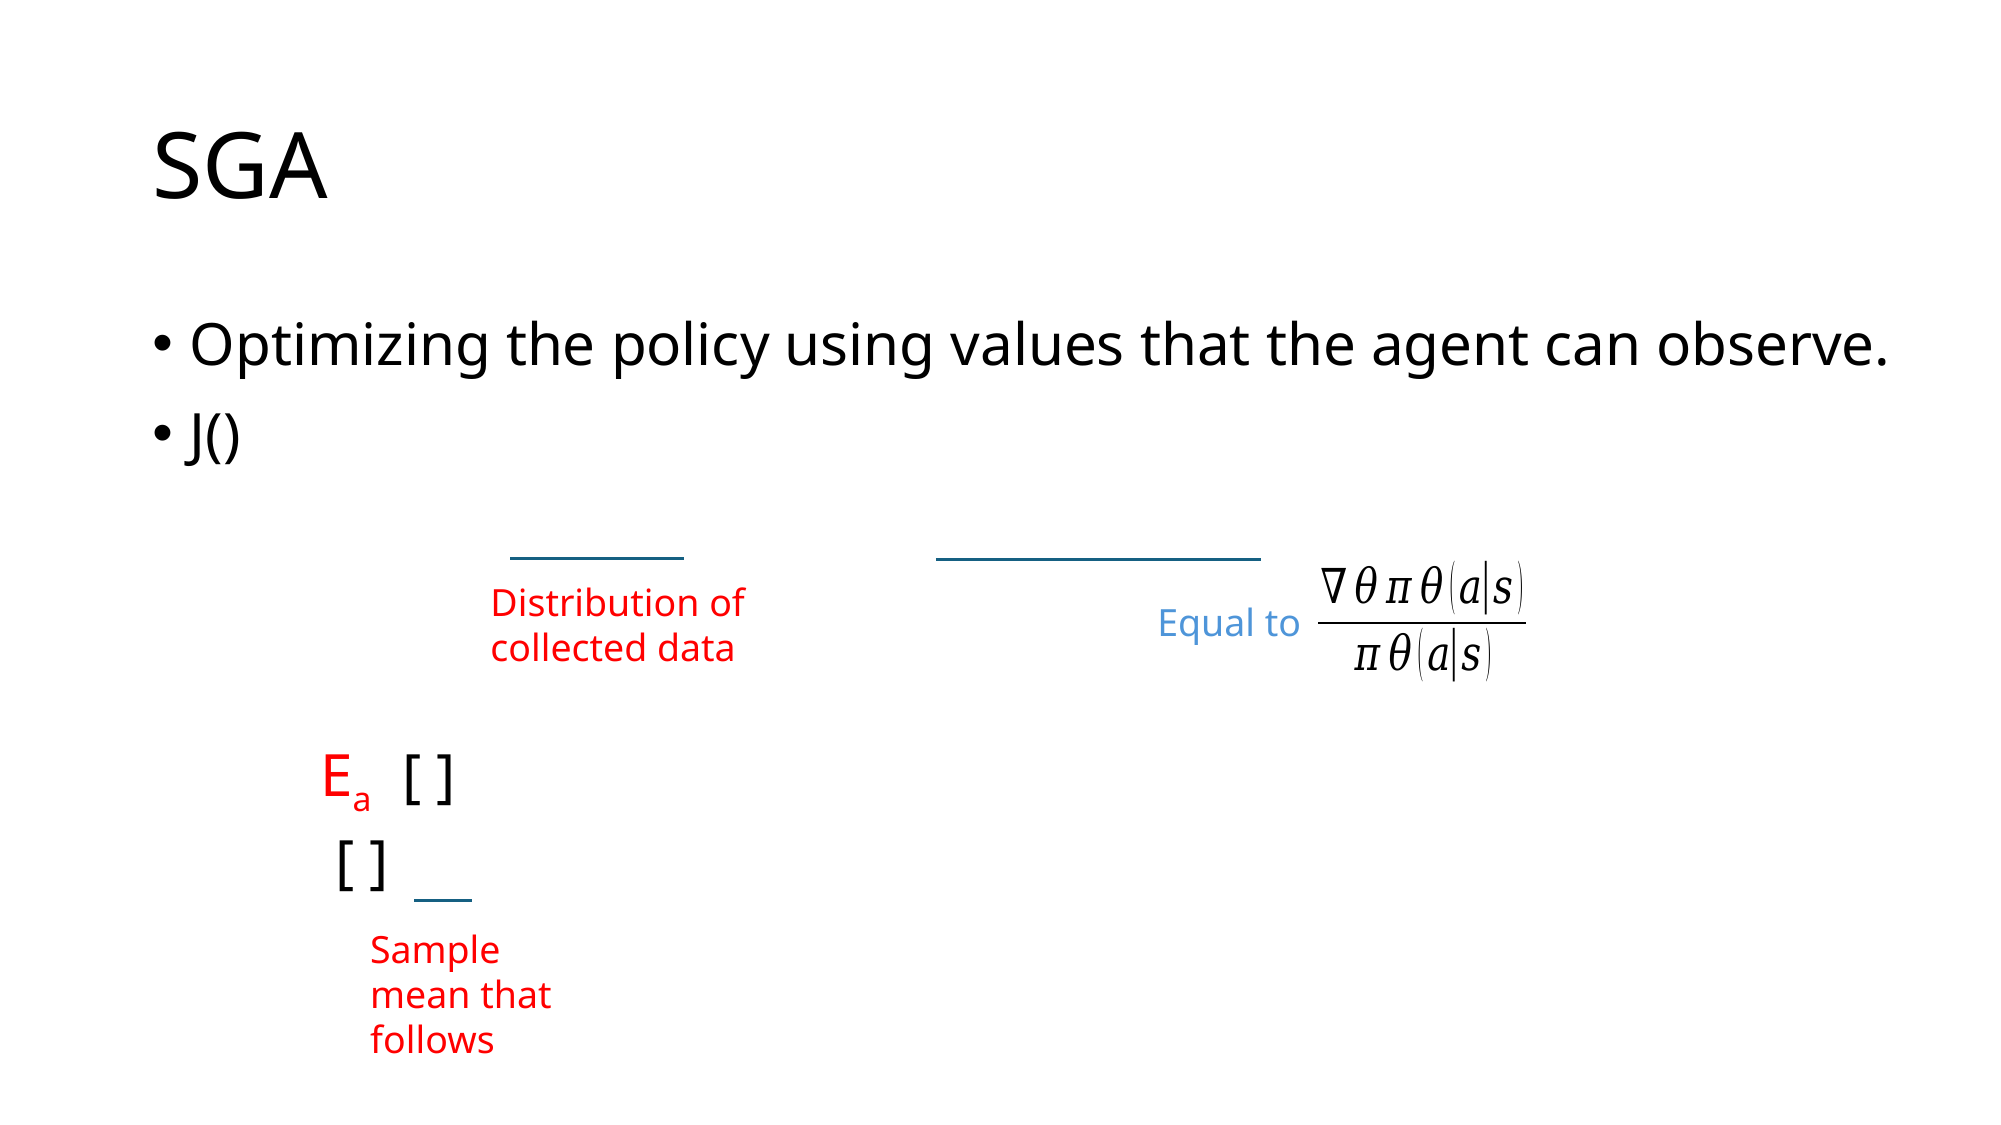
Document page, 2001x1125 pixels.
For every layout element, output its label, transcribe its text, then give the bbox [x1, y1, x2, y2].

title SGA [137, 59, 1863, 278]
text_box Equal to [1142, 591, 1317, 651]
text_box Distribution of collected data [475, 571, 806, 676]
